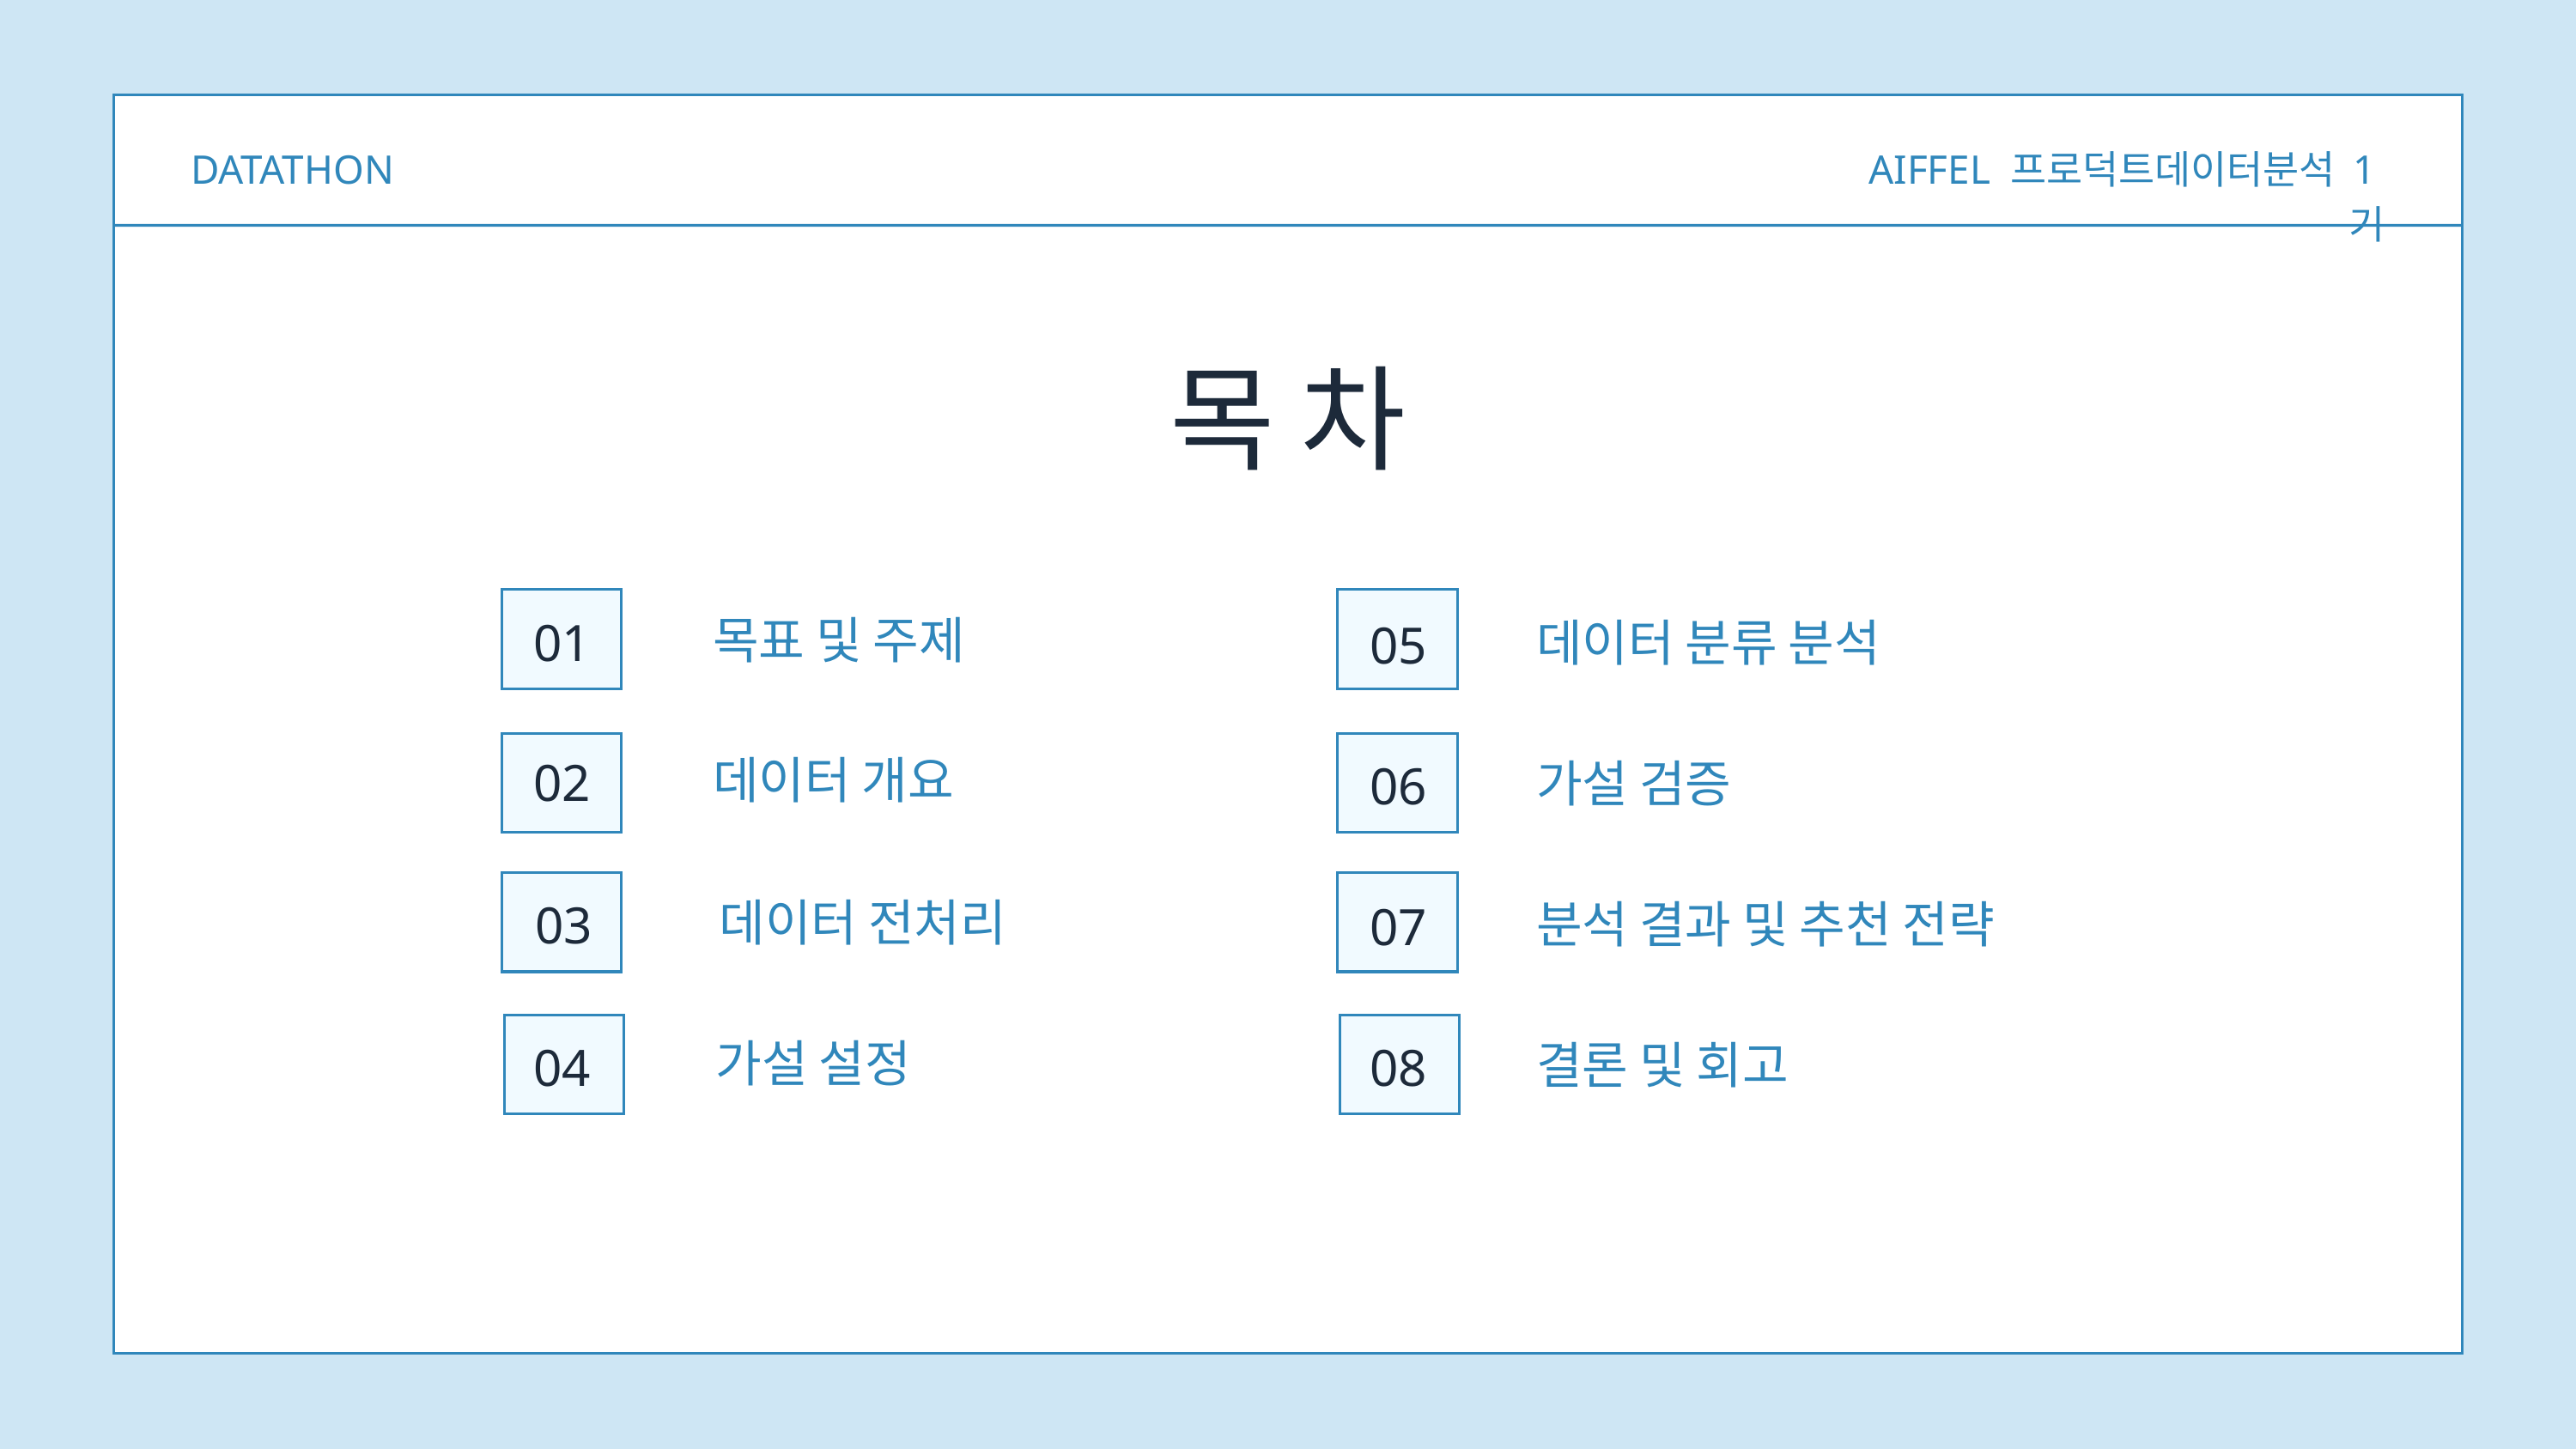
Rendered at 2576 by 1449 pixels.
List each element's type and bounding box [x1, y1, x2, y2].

text_box [1337, 589, 1458, 689]
text_box [501, 872, 623, 973]
text_box [113, 94, 2463, 1354]
text_box [501, 732, 623, 833]
text_box [501, 589, 623, 689]
text_box [1340, 1015, 1460, 1115]
text_box [1337, 872, 1458, 973]
text_box [503, 1015, 624, 1115]
text_box [1337, 732, 1458, 833]
